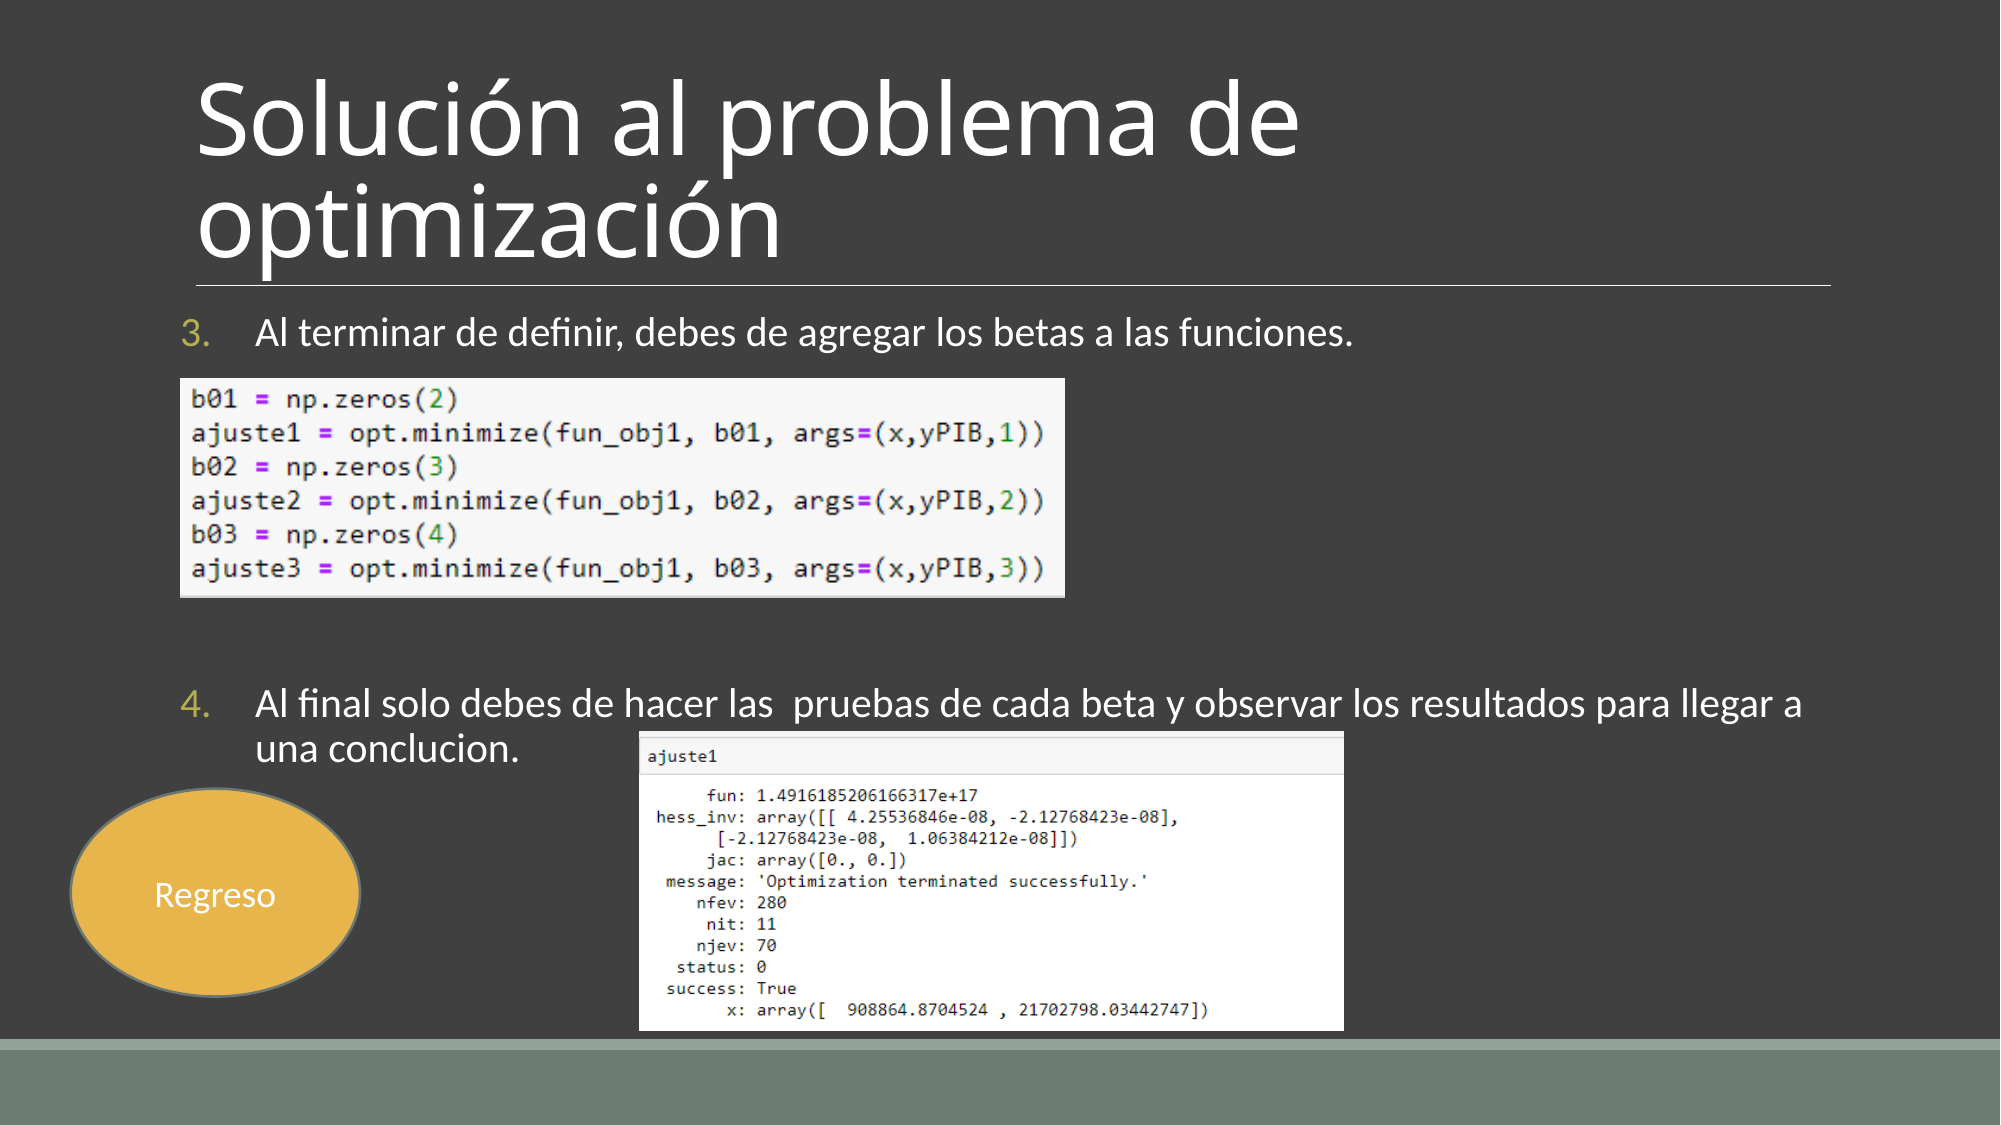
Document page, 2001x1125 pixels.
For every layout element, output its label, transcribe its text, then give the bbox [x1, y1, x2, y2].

text_box Regreso [69, 787, 362, 998]
picture [179, 378, 1066, 599]
title Solución al problema de optimización [180, 47, 1830, 285]
list Al terminar de definir, debes de agregar los betas a las funciones. Al final solo debes de hacer las pruebas de cada beta y observar los resultados para llegar a una conclucion. [180, 302, 1830, 963]
picture [639, 730, 1345, 1031]
